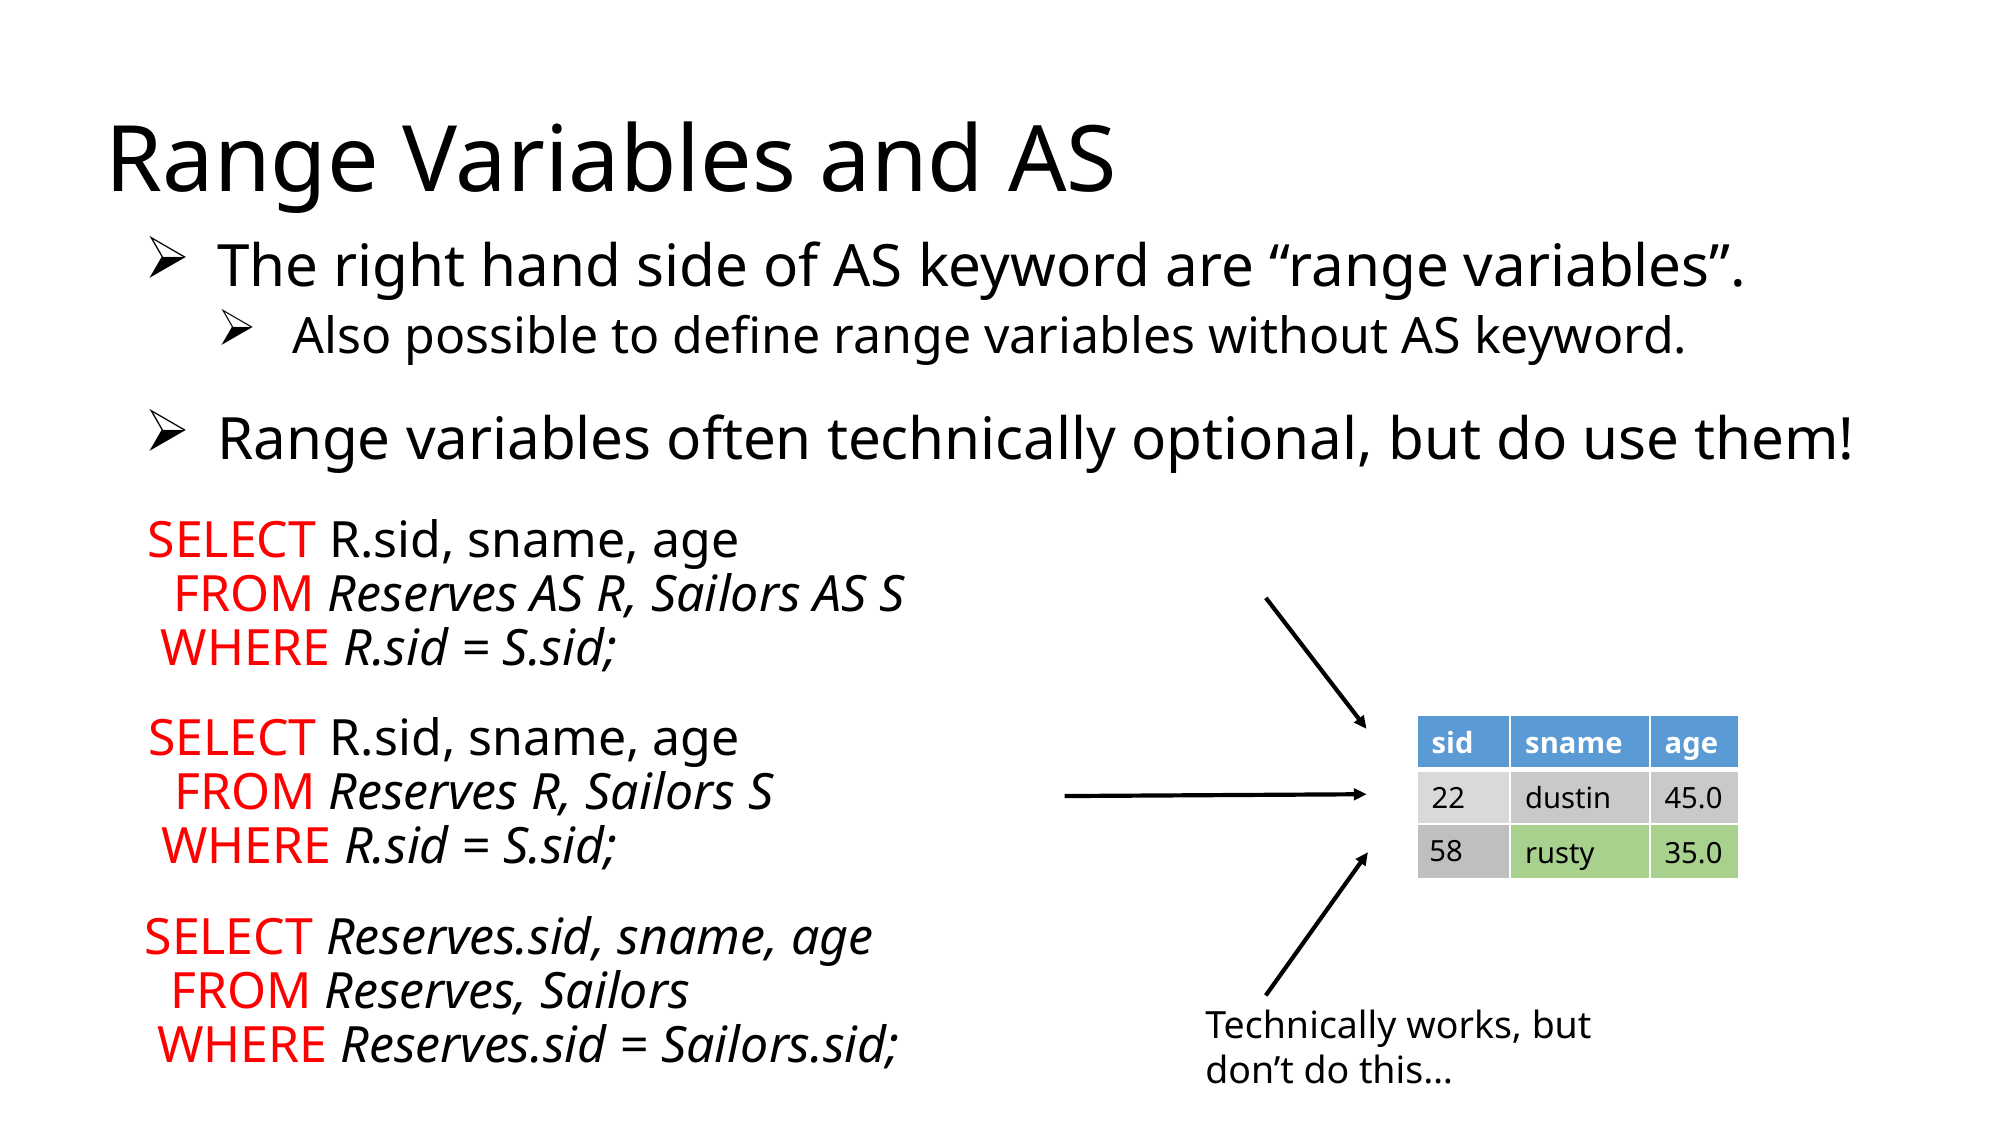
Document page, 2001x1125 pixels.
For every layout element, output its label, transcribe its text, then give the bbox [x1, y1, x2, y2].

table_cell 22 [1418, 772, 1509, 823]
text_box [1265, 597, 1367, 729]
list SELECT R.sid, sname, age FROM Reserves R, Sailors S WHERE R.sid = S.sid; [130, 705, 1065, 888]
text_box Technically works, but don’t do this… [1190, 993, 1611, 1099]
text_box SELECT R.sid, sname, age FROM Reserves AS R, Sailors AS S WHERE R.sid = S.sid; [130, 506, 1266, 689]
table_header sid [1418, 716, 1509, 767]
table_cell 45.0 [1651, 772, 1738, 823]
table_cell 35.0 [1651, 825, 1738, 878]
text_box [1265, 852, 1368, 996]
text_box The right hand side of AS keyword are “range variables”. Also possible to define range variables without AS keyword. Range variables often technically optional, but do use them! [127, 229, 1973, 500]
table_header age [1651, 716, 1738, 767]
text_box SELECT Reserves.sid, sname, age FROM Reserves, Sailors WHERE Reserves.sid = Sailors.sid; [127, 904, 1265, 1087]
table_cell rusty [1511, 825, 1649, 878]
table_cell 58 [1418, 825, 1509, 878]
table_header sname [1511, 716, 1649, 767]
table_cell dustin [1511, 772, 1649, 823]
title Range Variables and AS [90, 52, 1863, 271]
